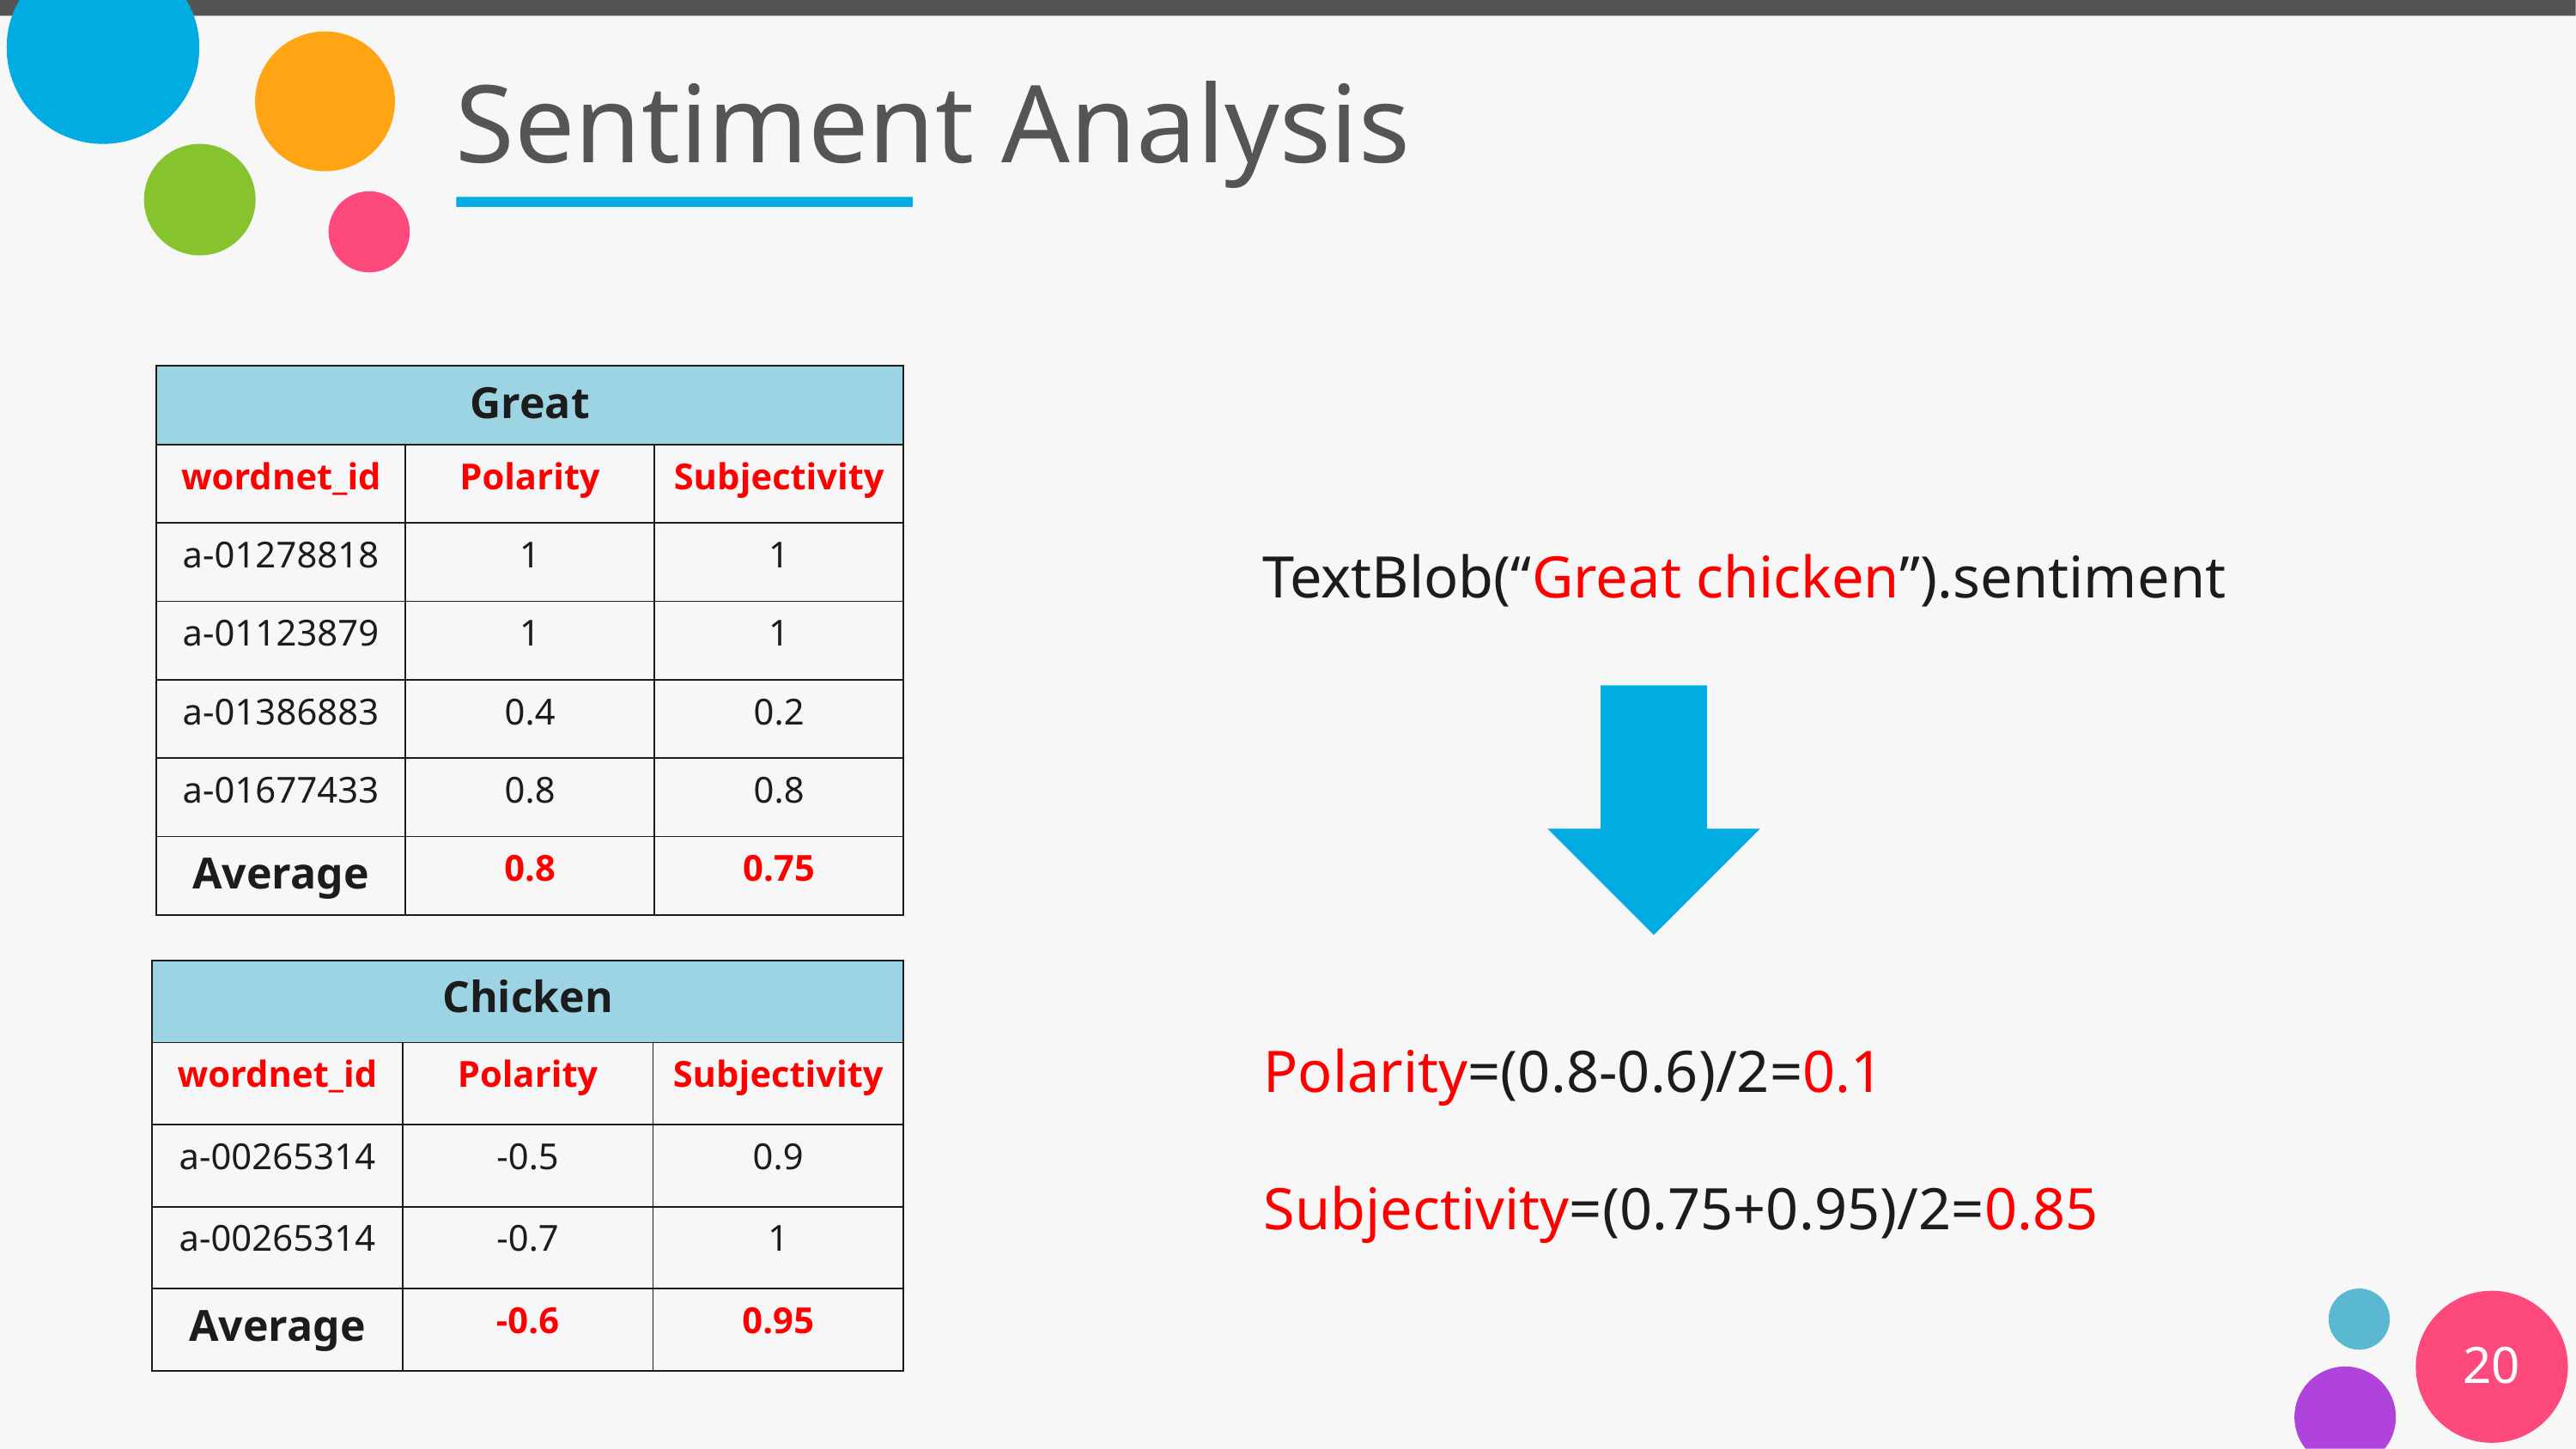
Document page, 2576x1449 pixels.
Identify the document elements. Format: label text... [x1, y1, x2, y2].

text_box TextBlob(“Great chicken”).sentiment [1249, 465, 2239, 615]
table_cell 0.2 [655, 681, 902, 757]
table_cell 0.4 [406, 681, 653, 757]
text_box Polarity=(0.8-0.6)/2=0.1 Subjectivity=(0.75+0.95)/2=0.85 [1250, 960, 2111, 1248]
slide_number 20 [2415, 1328, 2568, 1406]
table_cell a-01386883 [157, 681, 404, 757]
table_cell 0.8 [406, 837, 653, 914]
table_cell 1 [406, 602, 653, 679]
table_cell Subjectivity [655, 446, 902, 522]
table_cell Polarity [406, 446, 653, 522]
table_cell Average [153, 1289, 402, 1370]
table_cell 0.95 [653, 1289, 902, 1370]
table_cell 1 [653, 1208, 902, 1288]
table_cell a-01677433 [157, 759, 404, 836]
table_cell a-01278818 [157, 524, 404, 601]
title Sentiment Analysis [433, 34, 2454, 204]
table_cell -0.5 [404, 1125, 653, 1206]
table_cell Polarity [404, 1043, 653, 1124]
table_header Chicken [153, 961, 902, 1042]
table_cell 1 [655, 602, 902, 679]
table_cell wordnet_id [153, 1043, 402, 1124]
table_cell a-00265314 [153, 1208, 402, 1288]
table_cell 1 [655, 524, 902, 601]
table_cell a-00265314 [153, 1125, 402, 1206]
table_header Great [157, 367, 902, 444]
table_cell 0.8 [655, 759, 902, 836]
table_cell a-01123879 [157, 602, 404, 679]
table_cell Subjectivity [653, 1043, 902, 1124]
table_cell Average [157, 837, 404, 914]
table_cell 0.8 [406, 759, 653, 836]
table_cell wordnet_id [157, 446, 404, 522]
table_cell -0.7 [404, 1208, 653, 1288]
text_box [1546, 683, 1762, 937]
table_cell 0.9 [653, 1125, 902, 1206]
table_cell 0.75 [655, 837, 902, 914]
table_cell -0.6 [404, 1289, 653, 1370]
table_cell 1 [406, 524, 653, 601]
